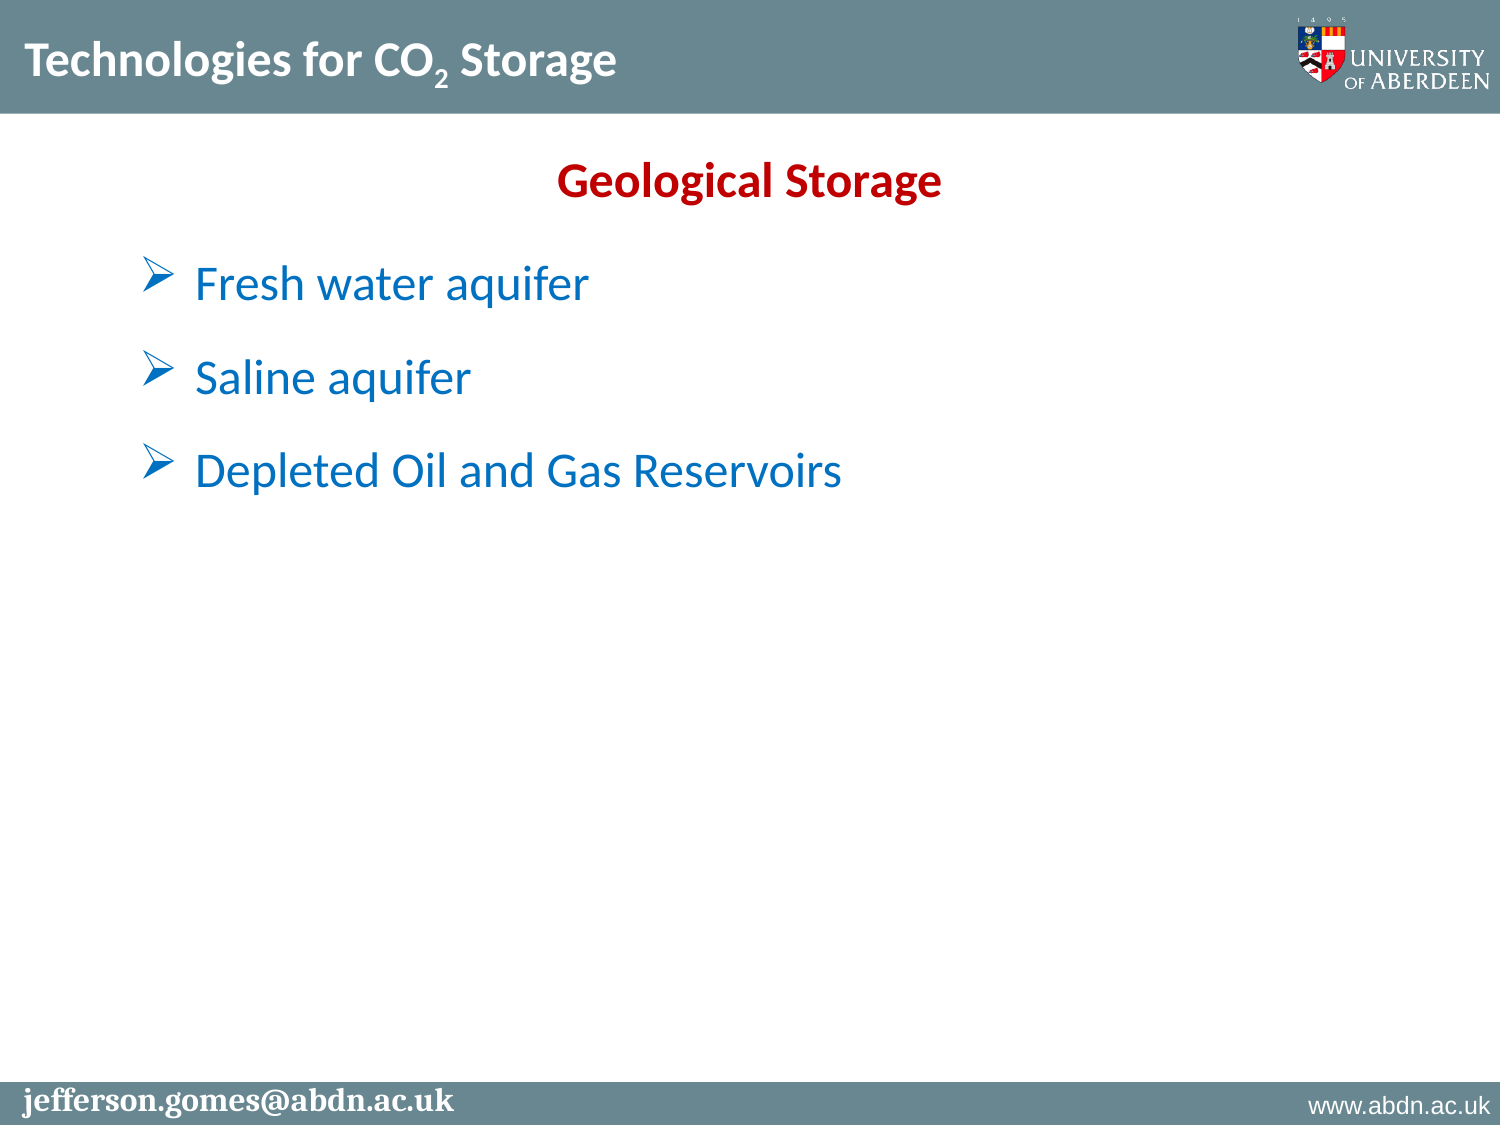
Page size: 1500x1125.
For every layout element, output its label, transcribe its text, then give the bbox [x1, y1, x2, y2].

text_box Fresh water aquifer Saline aquifer Depleted Oil and Gas Reservoirs [123, 243, 1264, 931]
picture [1287, 7, 1495, 103]
text_box Geological Storage [0, 140, 1500, 216]
text_box Technologies for CO2 Storage [9, 19, 633, 103]
text_box jefferson.gomes@abdn.ac.uk [0, 1074, 479, 1125]
